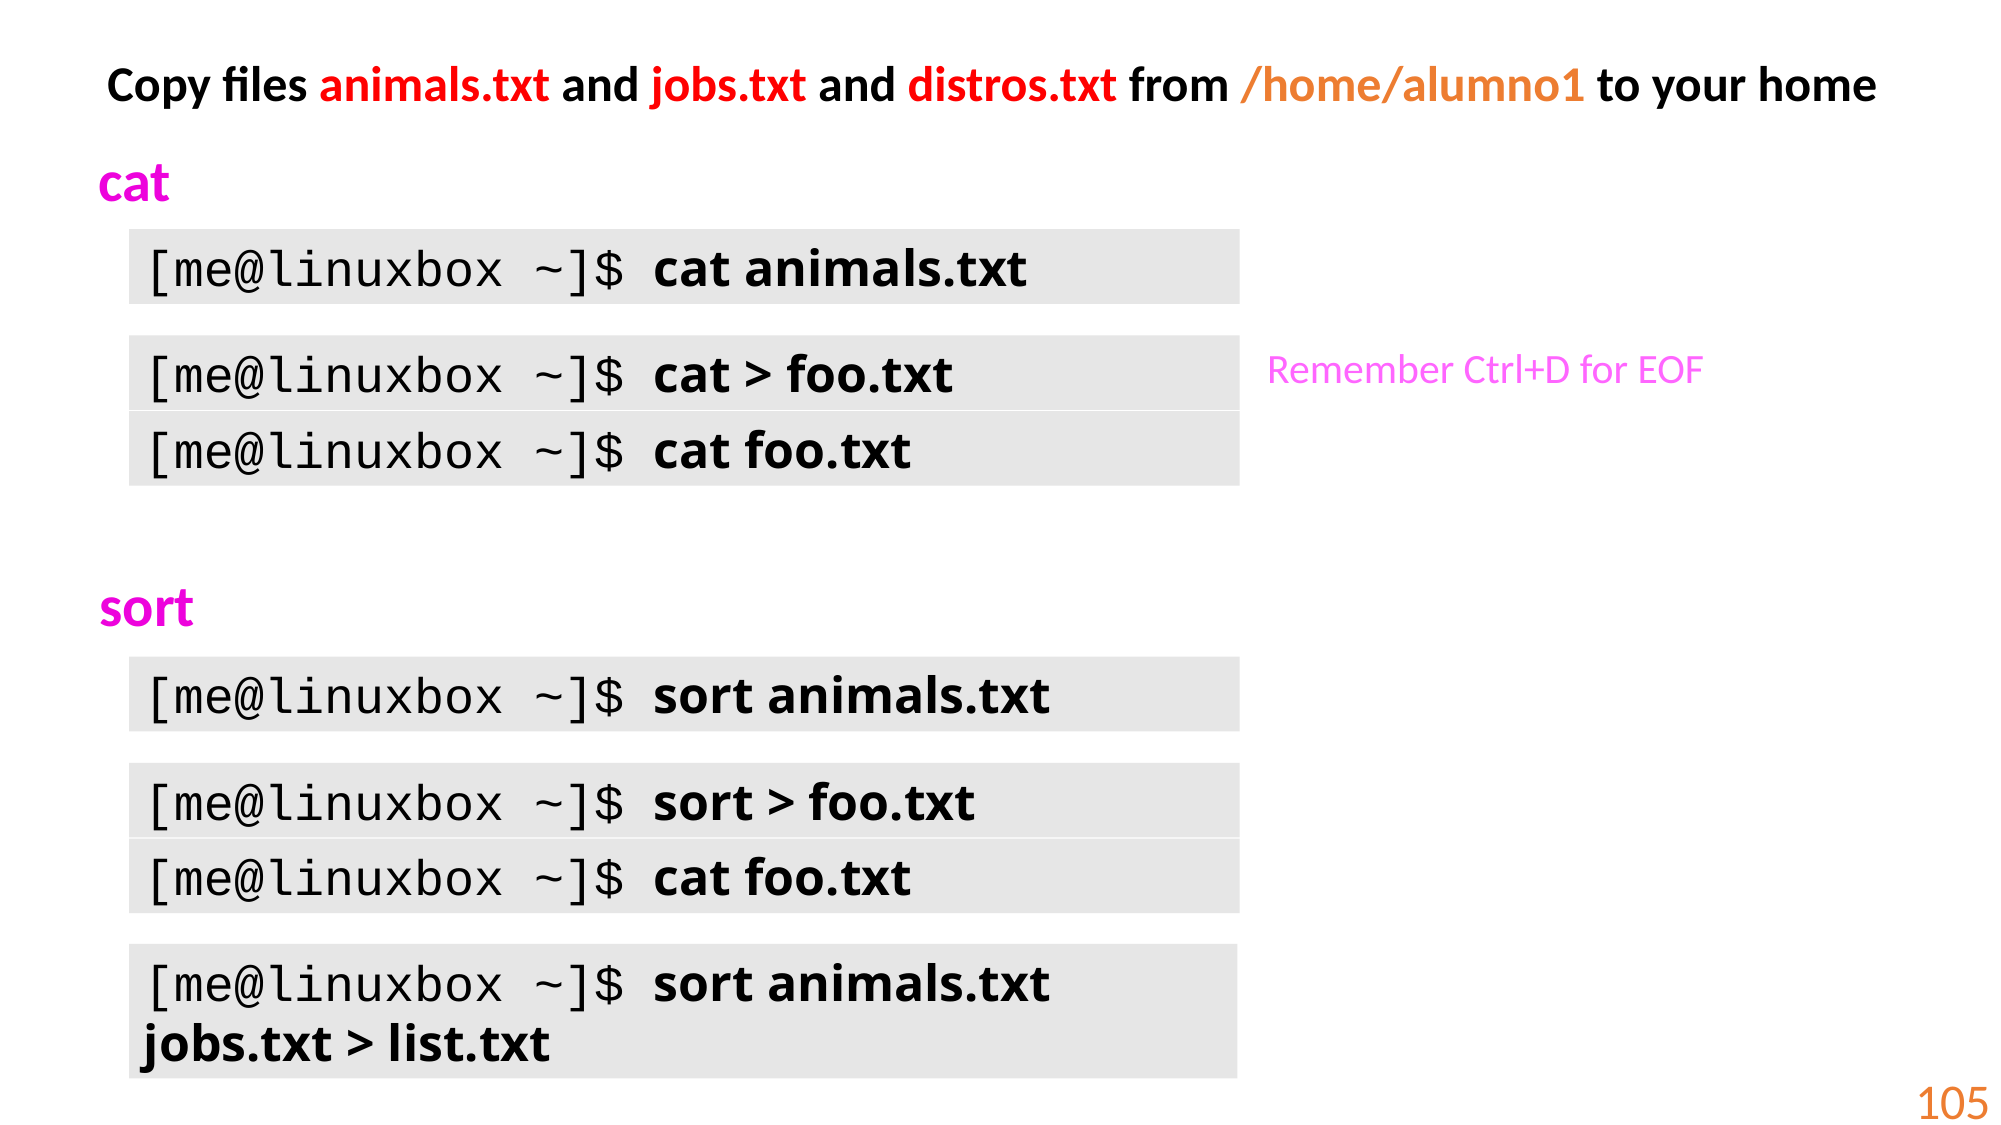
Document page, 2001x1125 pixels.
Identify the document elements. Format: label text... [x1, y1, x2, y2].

text_box [me@linuxbox ~]$ cat foo.txt [129, 411, 1240, 486]
slide_number 105 [1556, 1069, 2000, 1125]
text_box sort [84, 560, 211, 646]
text_box [me@linuxbox ~]$ sort animals.txt jobs.txt > list.txt [129, 943, 1238, 1079]
text_box [me@linuxbox ~]$ cat animals.txt [129, 229, 1240, 304]
text_box Remember Ctrl+D for EOF [1252, 334, 1720, 400]
text_box [me@linuxbox ~]$ cat > foo.txt [129, 335, 1240, 410]
text_box [me@linuxbox ~]$ cat foo.txt [129, 838, 1240, 914]
text_box cat [83, 135, 186, 221]
text_box Copy files animals.txt and jobs.txt and distros.txt from /home/alumno1 to your home [92, 43, 1893, 119]
text_box [me@linuxbox ~]$ sort > foo.txt [129, 762, 1240, 838]
text_box [me@linuxbox ~]$ sort animals.txt [129, 656, 1240, 732]
